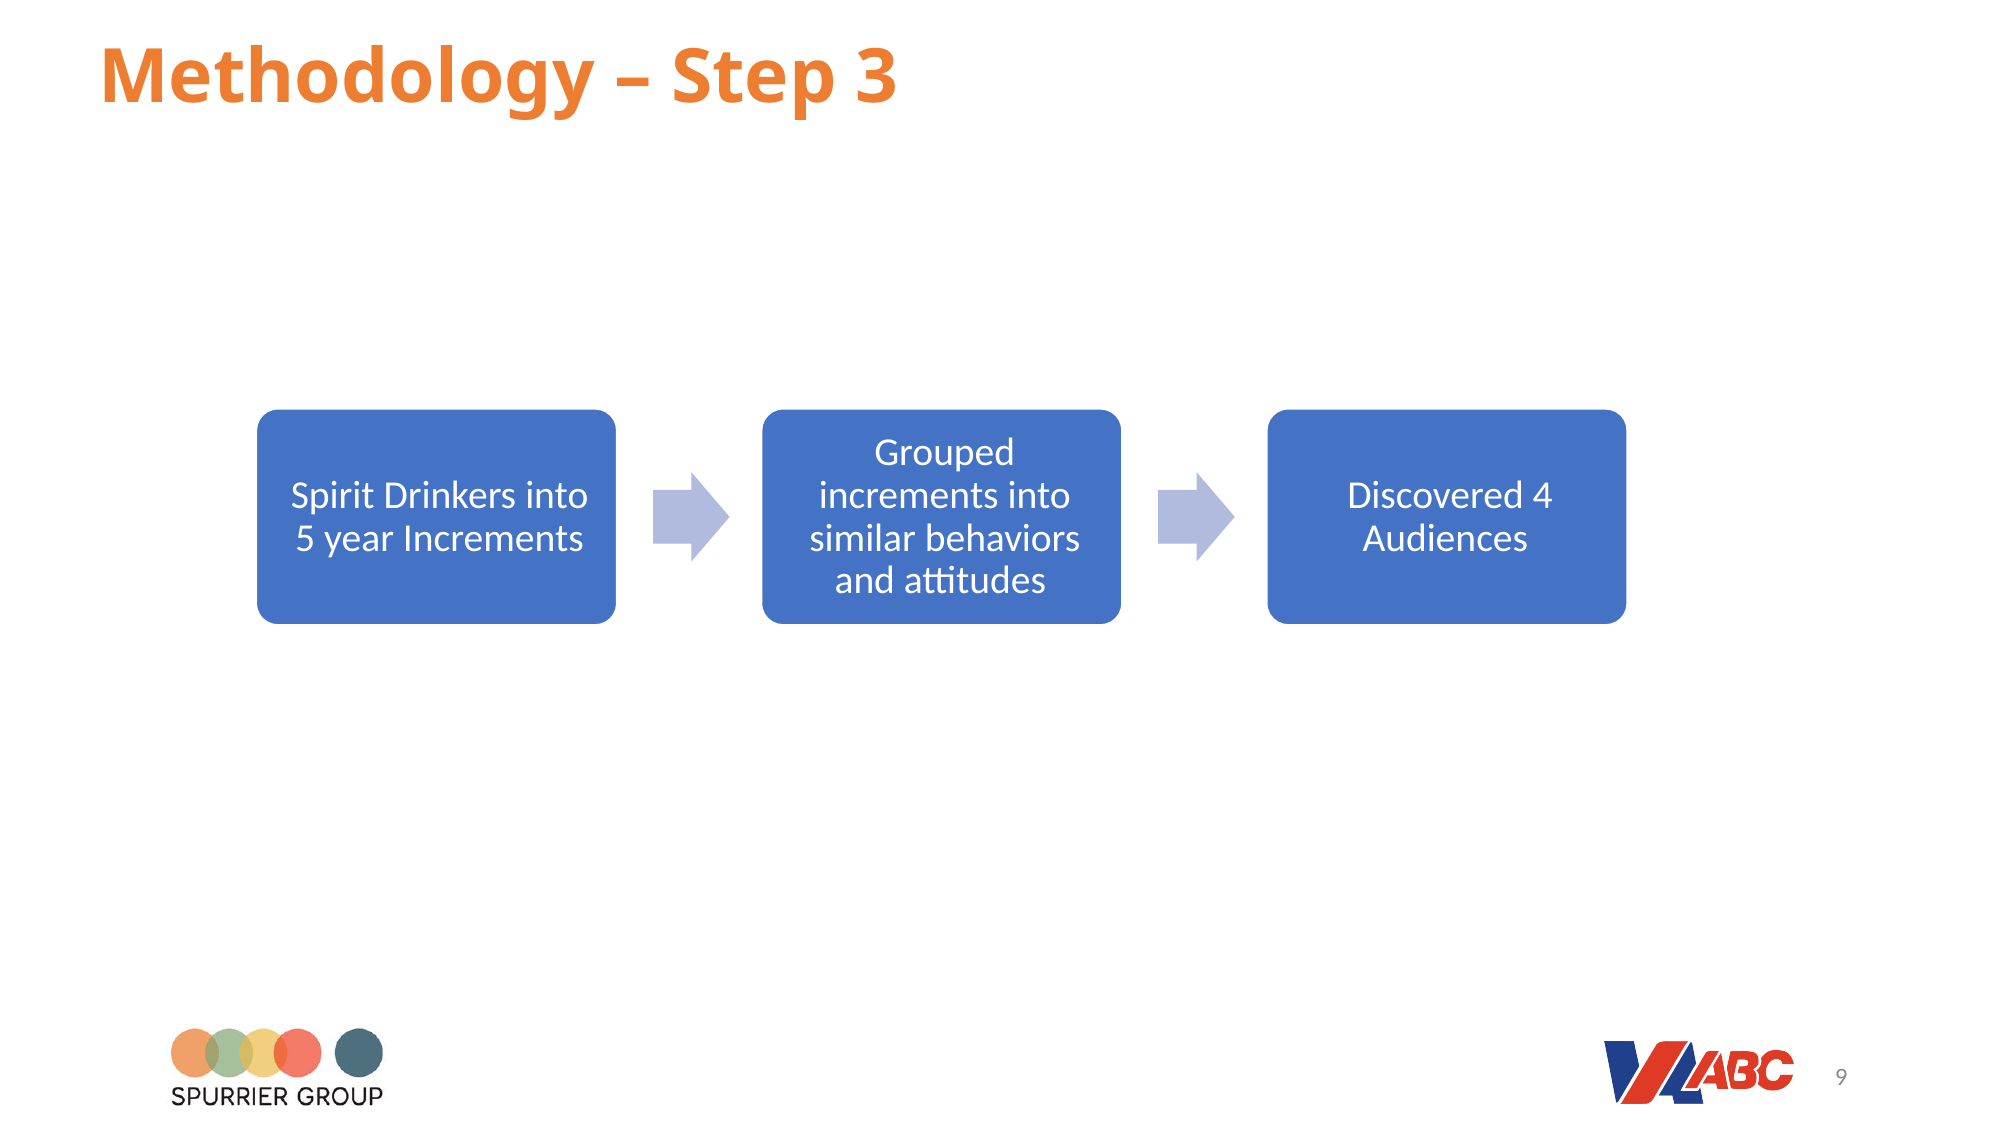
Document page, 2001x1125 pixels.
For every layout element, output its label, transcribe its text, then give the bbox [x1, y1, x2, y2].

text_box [254, 195, 1629, 838]
picture [1604, 1041, 1794, 1045]
text_box Methodology – Step 3 [83, 20, 1809, 127]
picture [166, 1024, 396, 1116]
slide_number 9 [1412, 1045, 1863, 1106]
